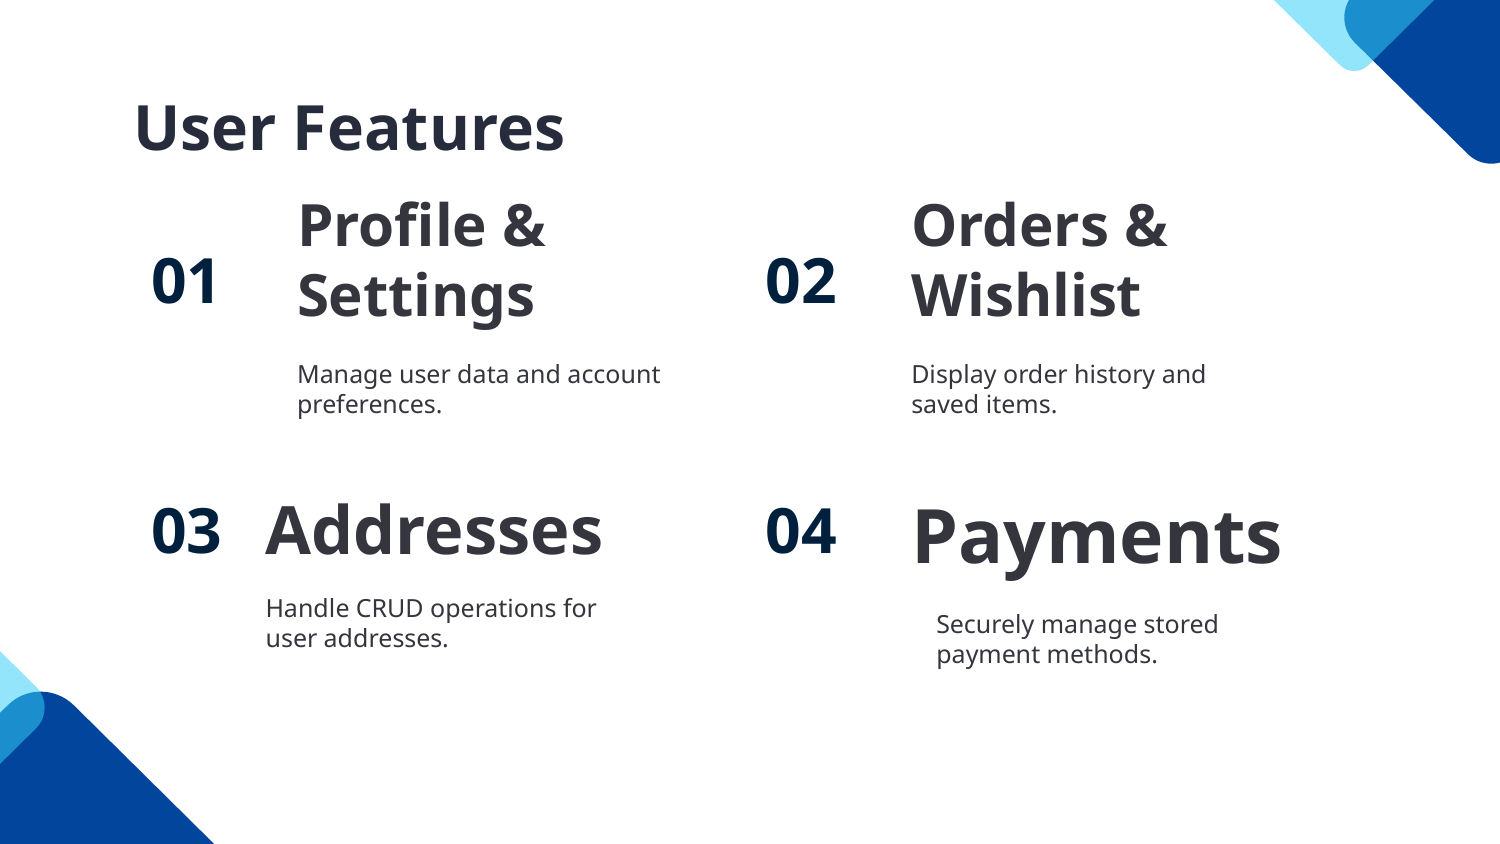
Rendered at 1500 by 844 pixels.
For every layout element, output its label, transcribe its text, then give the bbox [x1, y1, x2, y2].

title Payments [896, 465, 1377, 594]
title 04 [737, 477, 865, 582]
subtitle Manage user data and account preferences. [282, 343, 679, 438]
title 03 [123, 477, 250, 582]
subtitle Display order history and saved items. [896, 343, 1293, 438]
subtitle Handle CRUD operations for user addresses. [250, 583, 647, 672]
title Orders & Wishlist [896, 215, 1343, 344]
title 02 [737, 227, 865, 332]
title Addresses [250, 455, 647, 583]
title User Features [118, 72, 1382, 167]
title 01 [123, 227, 251, 332]
subtitle Securely manage stored payment methods. [896, 593, 1343, 688]
title Profile & Settings [282, 215, 679, 343]
